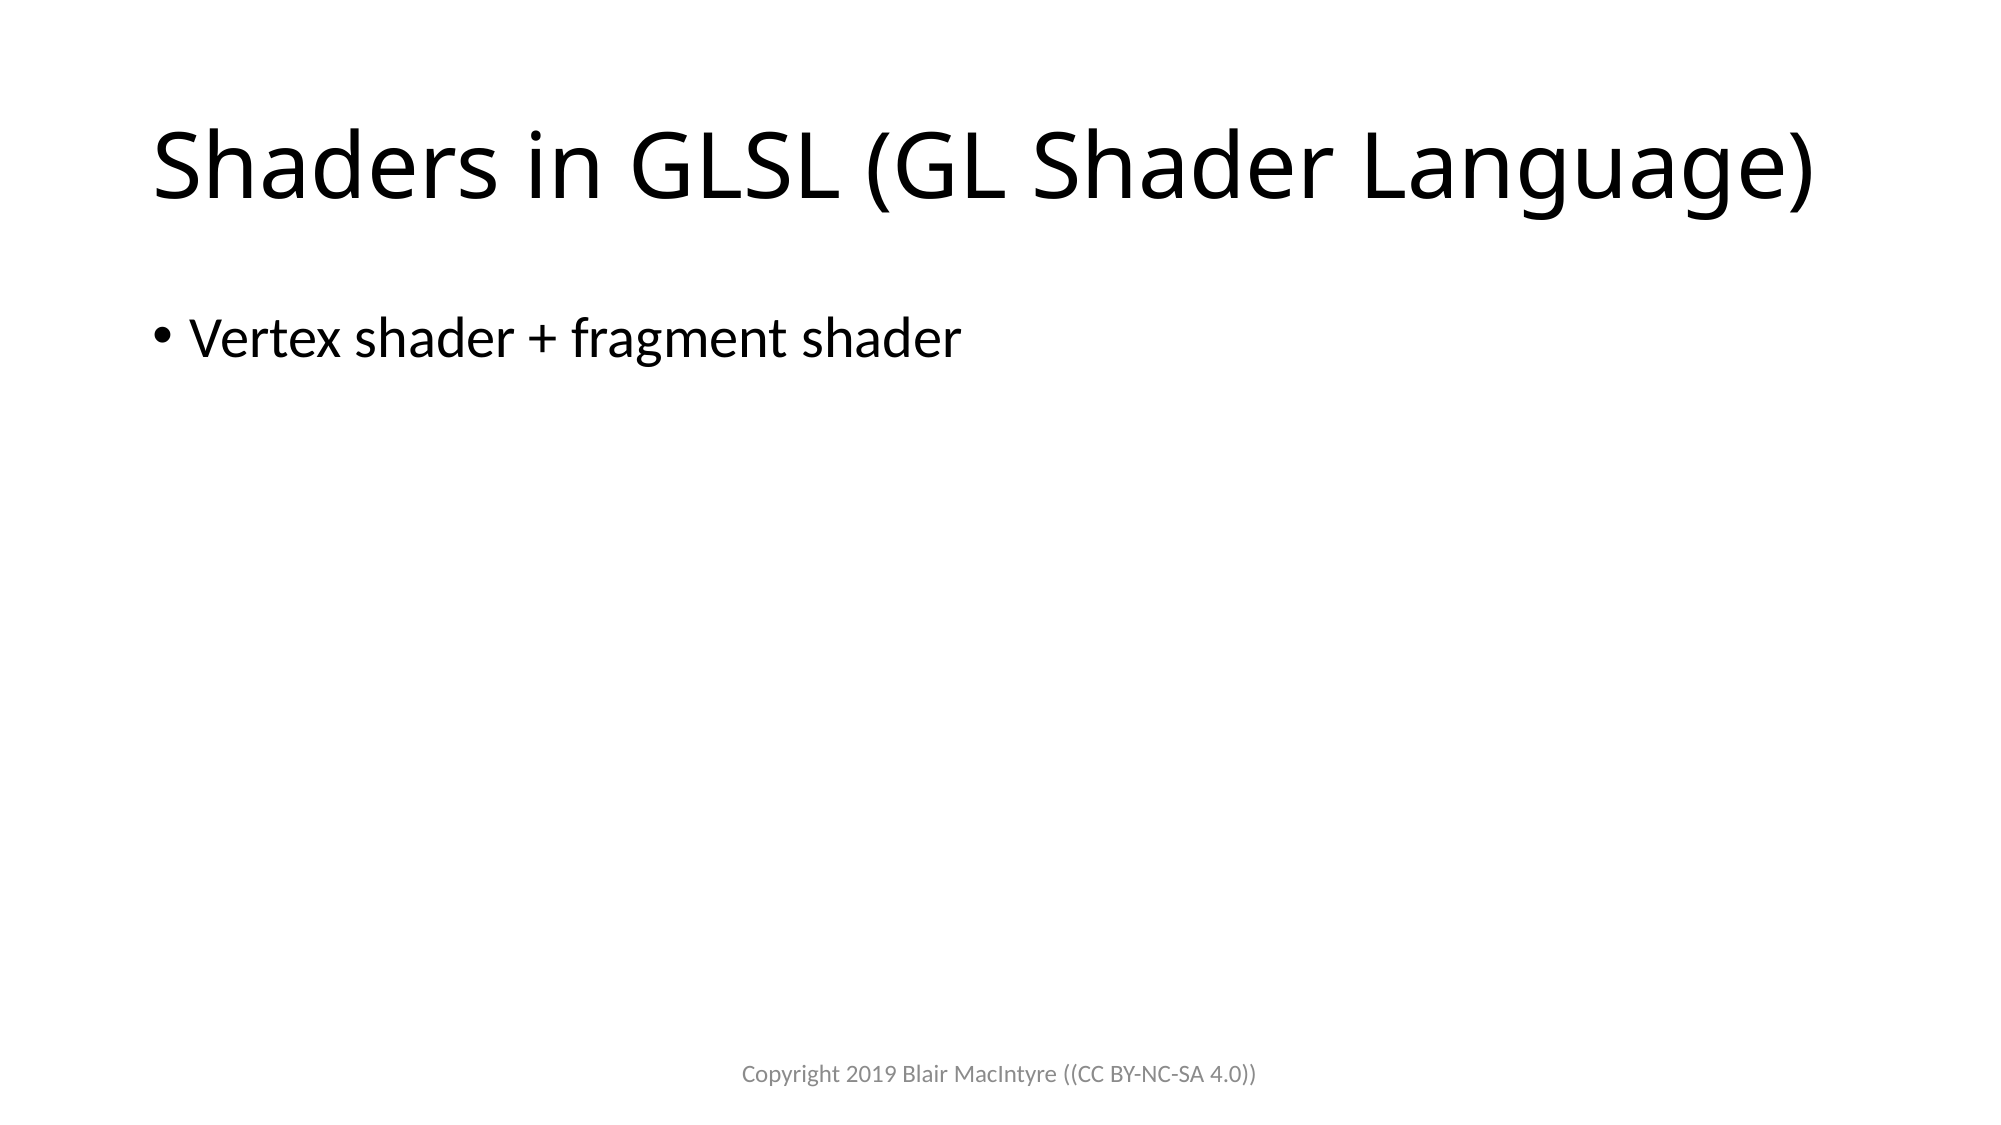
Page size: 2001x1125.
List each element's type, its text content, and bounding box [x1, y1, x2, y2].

list Vertex shader + fragment shader [137, 299, 1863, 1014]
title Shaders in GLSL (GL Shader Language) [137, 59, 1863, 278]
footer Copyright 2019 Blair MacIntyre ((CC BY-NC-SA 4.0)) [662, 1042, 1338, 1103]
